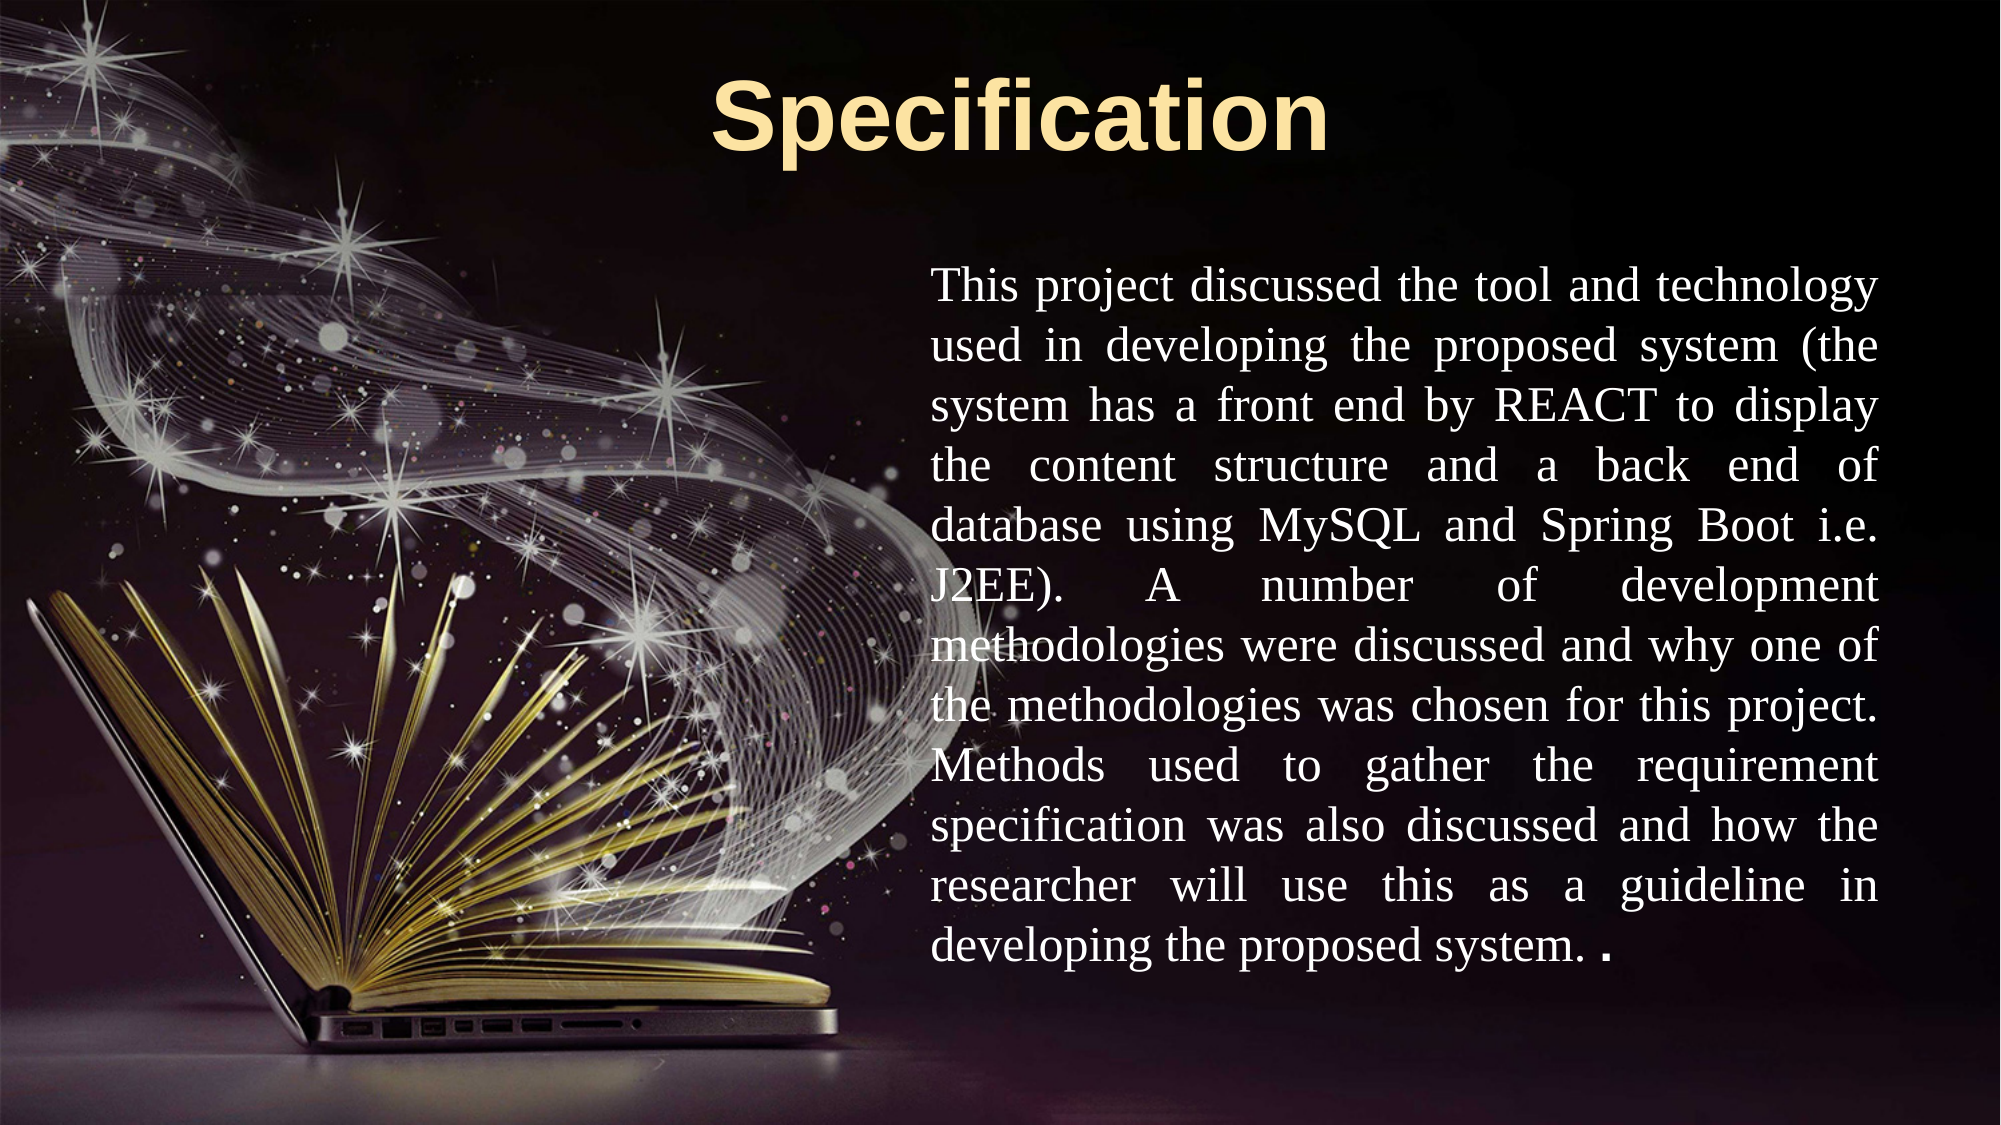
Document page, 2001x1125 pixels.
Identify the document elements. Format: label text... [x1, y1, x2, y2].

text_box This project discussed the tool and technology used in developing the proposed system (the system has a front end by REACT to display the content structure and a back end of database using MySQL and Spring Boot i.e. J2EE). A number of development methodologies were discussed and why one of the methodologies was chosen for this project. Methods used to gather the requirement specification was also discussed and how the researcher will use this as a guideline in developing the proposed system. . [915, 244, 1895, 980]
text_box Specification [308, 43, 1483, 178]
picture [0, 0, 2001, 1125]
